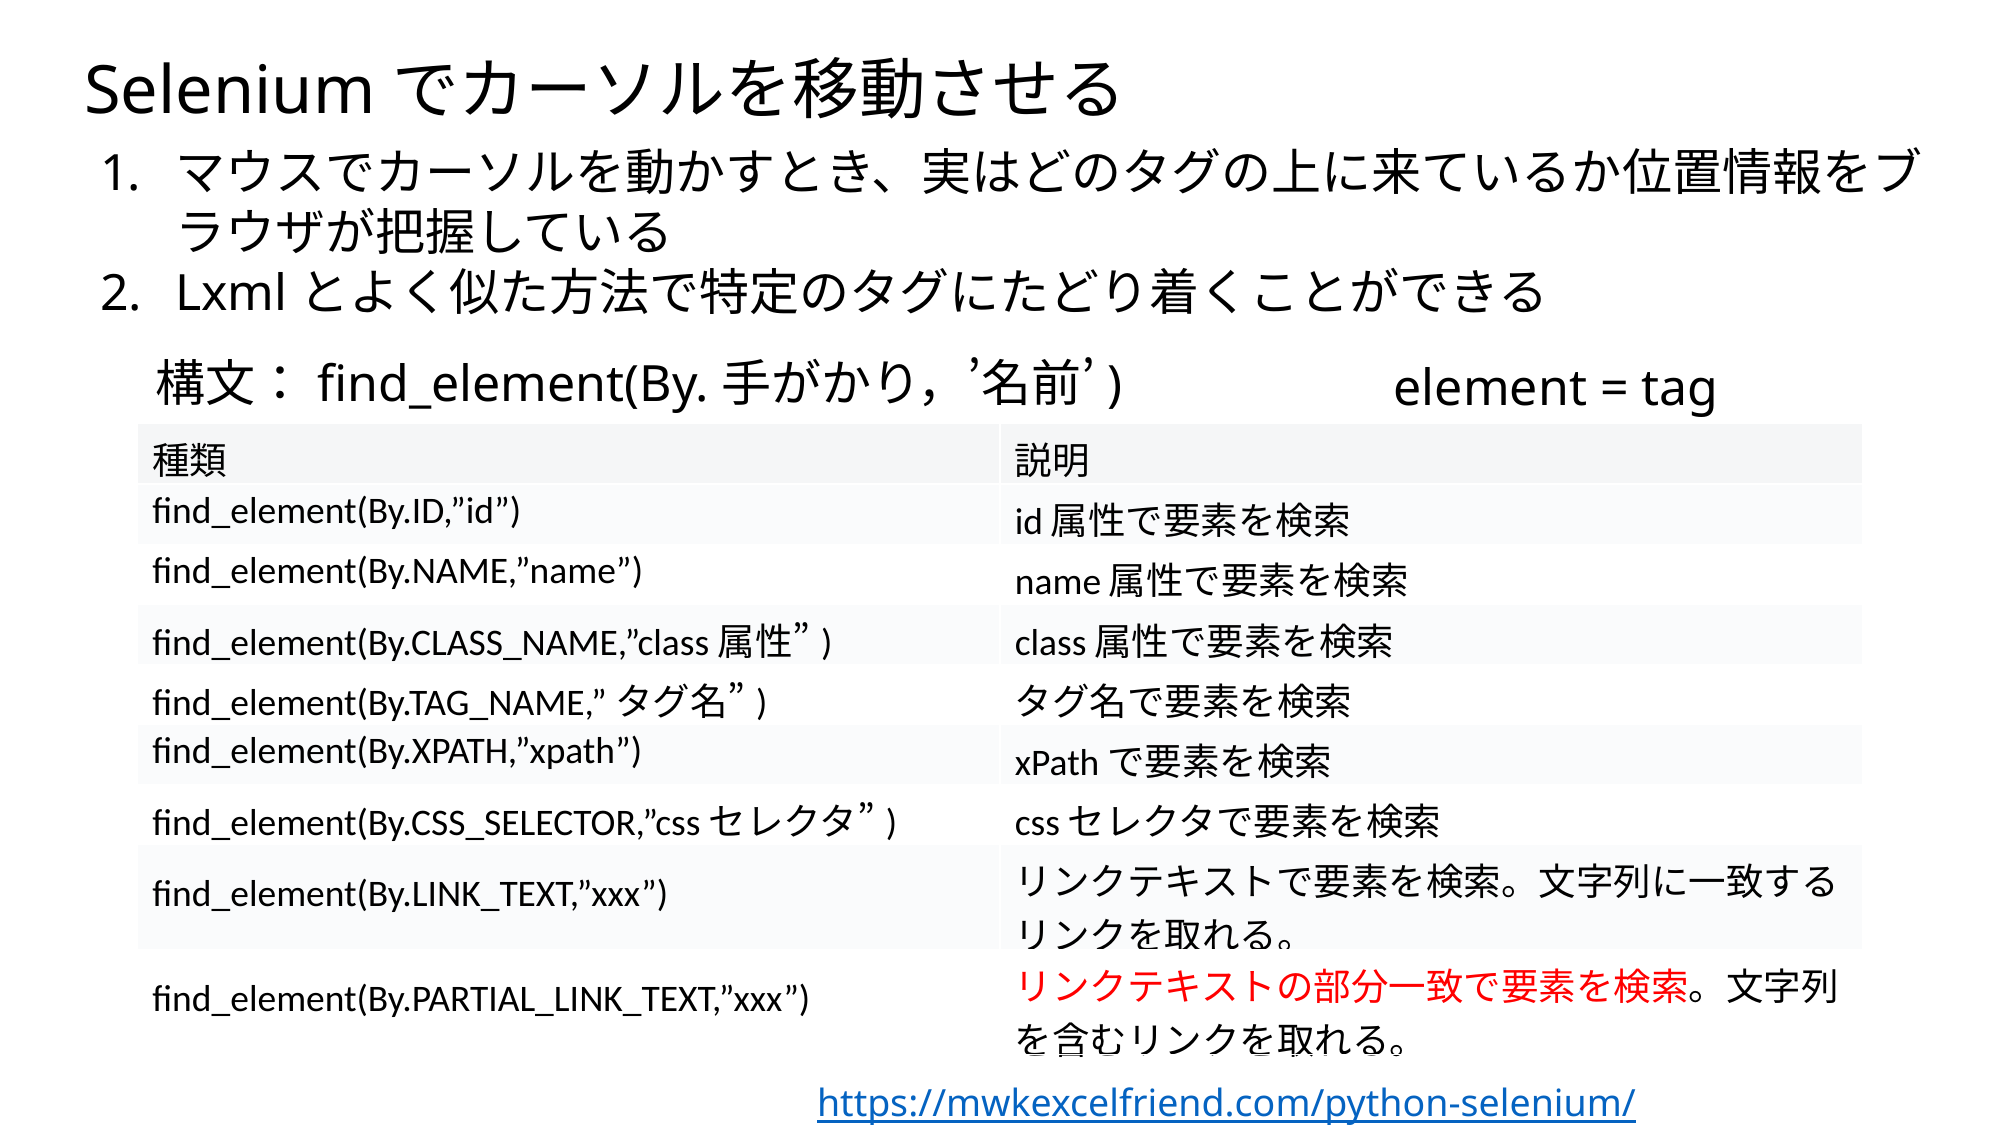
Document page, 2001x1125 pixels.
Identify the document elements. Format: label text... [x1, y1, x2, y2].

table_cell リンクテキストの部分一致で要素を検索。文字列を含むリンクを取れる。 [1001, 950, 1862, 1054]
table_header 種類 [138, 424, 999, 483]
table_cell xPathで要素を検索 [1001, 725, 1862, 784]
table_cell cssセレクタで要素を検索 [1001, 785, 1862, 844]
table_cell id属性で要素を検索 [1001, 485, 1862, 544]
table_cell find_element(By.NAME,”name”) [138, 545, 999, 604]
table_cell find_element(By.CSS_SELECTOR,”cssセレクタ”) [138, 785, 999, 844]
table_cell find_element(By.TAG_NAME,”タグ名”) [138, 665, 999, 724]
table_cell find_element(By.CLASS_NAME,”class属性”) [138, 605, 999, 664]
table_cell タグ名で要素を検索 [1001, 665, 1862, 724]
text_box マウスでカーソルを動かすとき、実はどのタグの上に来ているか位置情報をブラウザが把握している Lxmlとよく似た方法で特定のタグにたどり着くことができる [85, 133, 1949, 328]
text_box https://mwkexcelfriend.com/python-selenium/ [802, 1071, 1652, 1125]
table_cell find_element(By.LINK_TEXT,”xxx”) [138, 845, 999, 949]
table_cell find_element(By.PARTIAL_LINK_TEXT,”xxx”) [138, 950, 999, 1054]
table_header 説明 [1001, 424, 1862, 483]
table_cell find_element(By.XPATH,”xpath”) [138, 725, 999, 784]
text_box Seleniumでカーソルを移動させる [69, 39, 1142, 134]
text_box 構文：find_element(By.手がかり，’名前’) [140, 343, 1138, 419]
table_cell class属性で要素を検索 [1001, 605, 1862, 664]
table_cell name属性で要素を検索 [1001, 545, 1862, 604]
text_box element = tag [1378, 348, 1734, 423]
table_cell find_element(By.ID,”id”) [138, 485, 999, 544]
table_cell リンクテキストで要素を検索。文字列に一致するリンクを取れる。 [1001, 845, 1862, 949]
